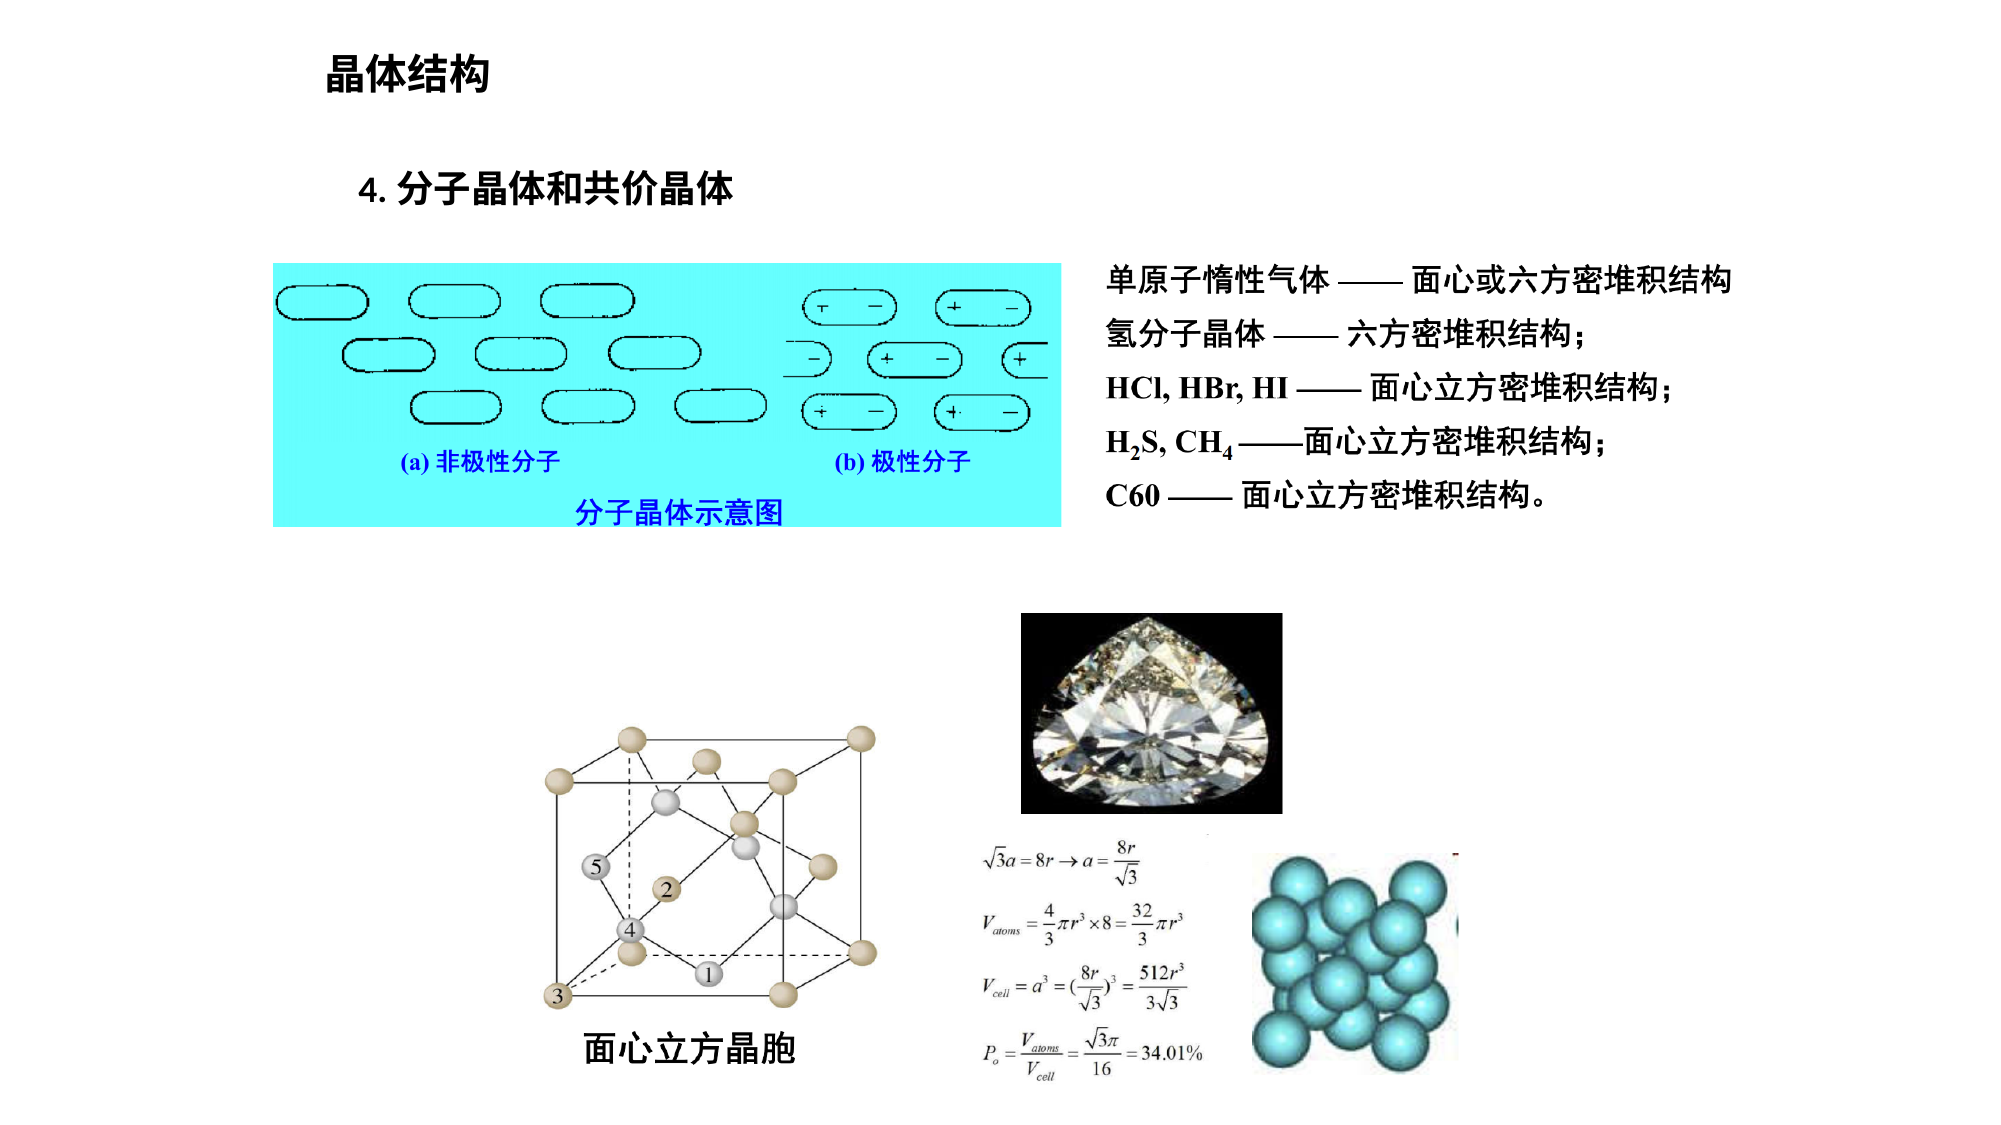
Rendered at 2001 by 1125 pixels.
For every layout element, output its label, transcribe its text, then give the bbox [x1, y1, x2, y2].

text_box 4.分子晶体和共价晶体 [343, 157, 1341, 218]
text_box 晶体结构 [309, 40, 507, 105]
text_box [469, 568, 1470, 1085]
picture [273, 263, 1062, 527]
picture [1085, 250, 1736, 527]
